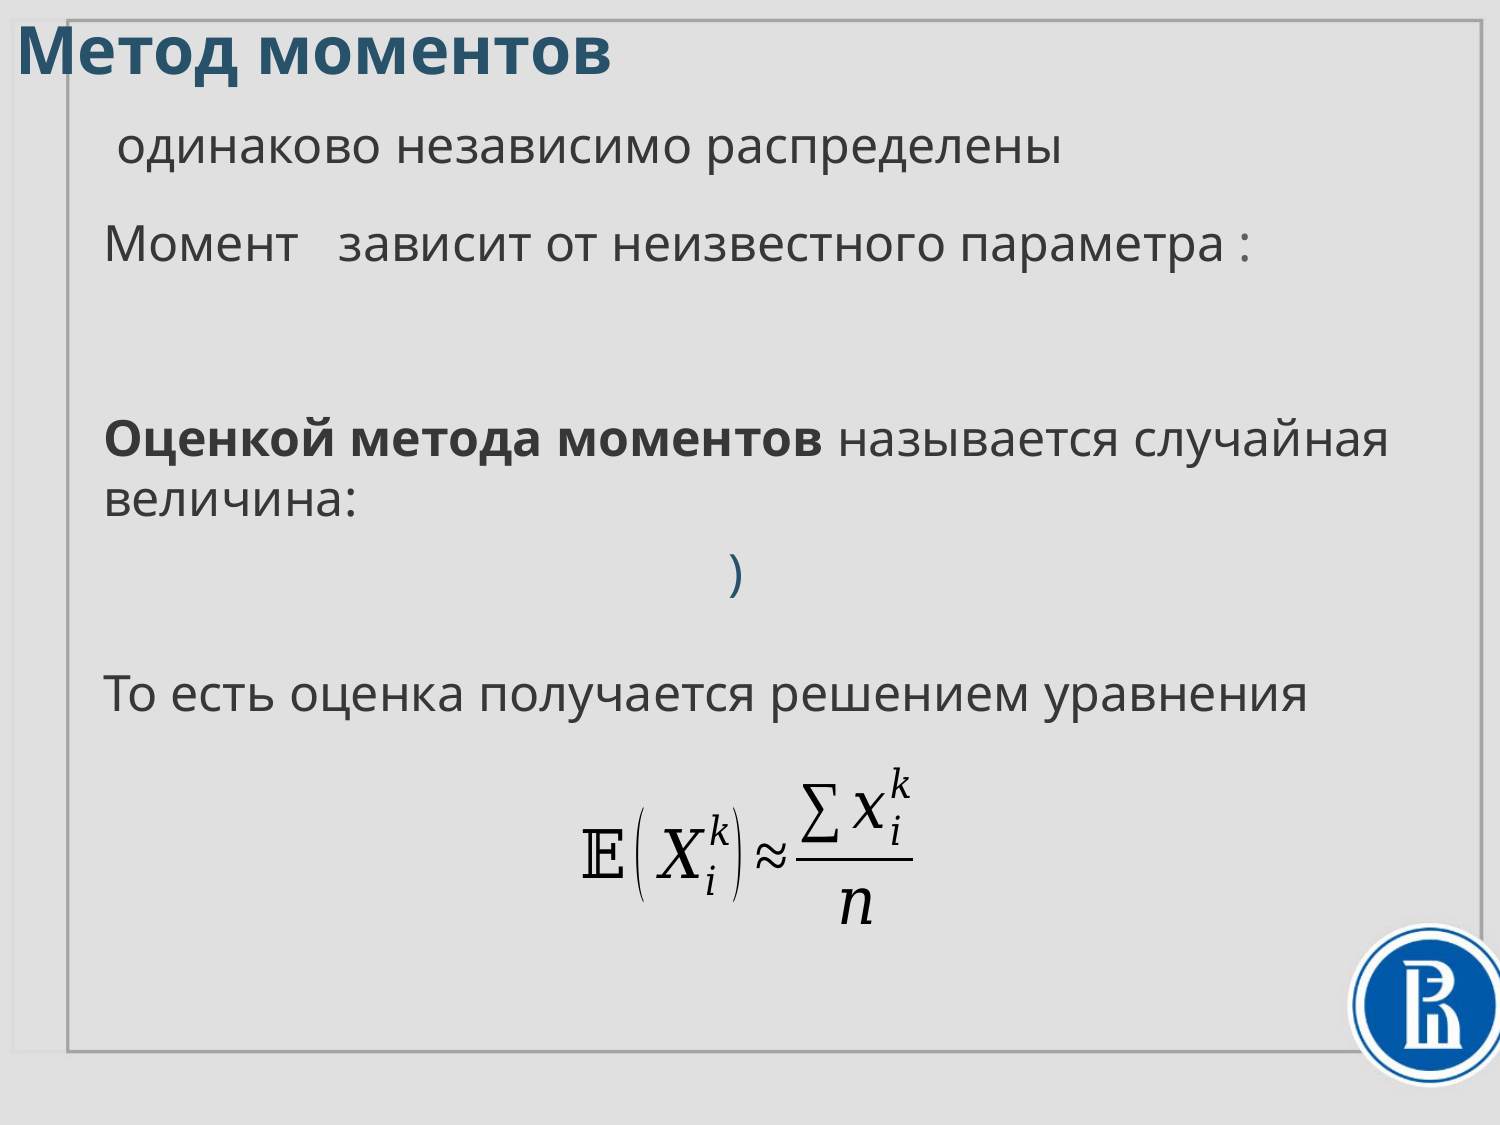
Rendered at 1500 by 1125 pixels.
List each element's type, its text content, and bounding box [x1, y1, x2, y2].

picture [0, 102, 1500, 1125]
title Метод моментов [0, 0, 1500, 102]
